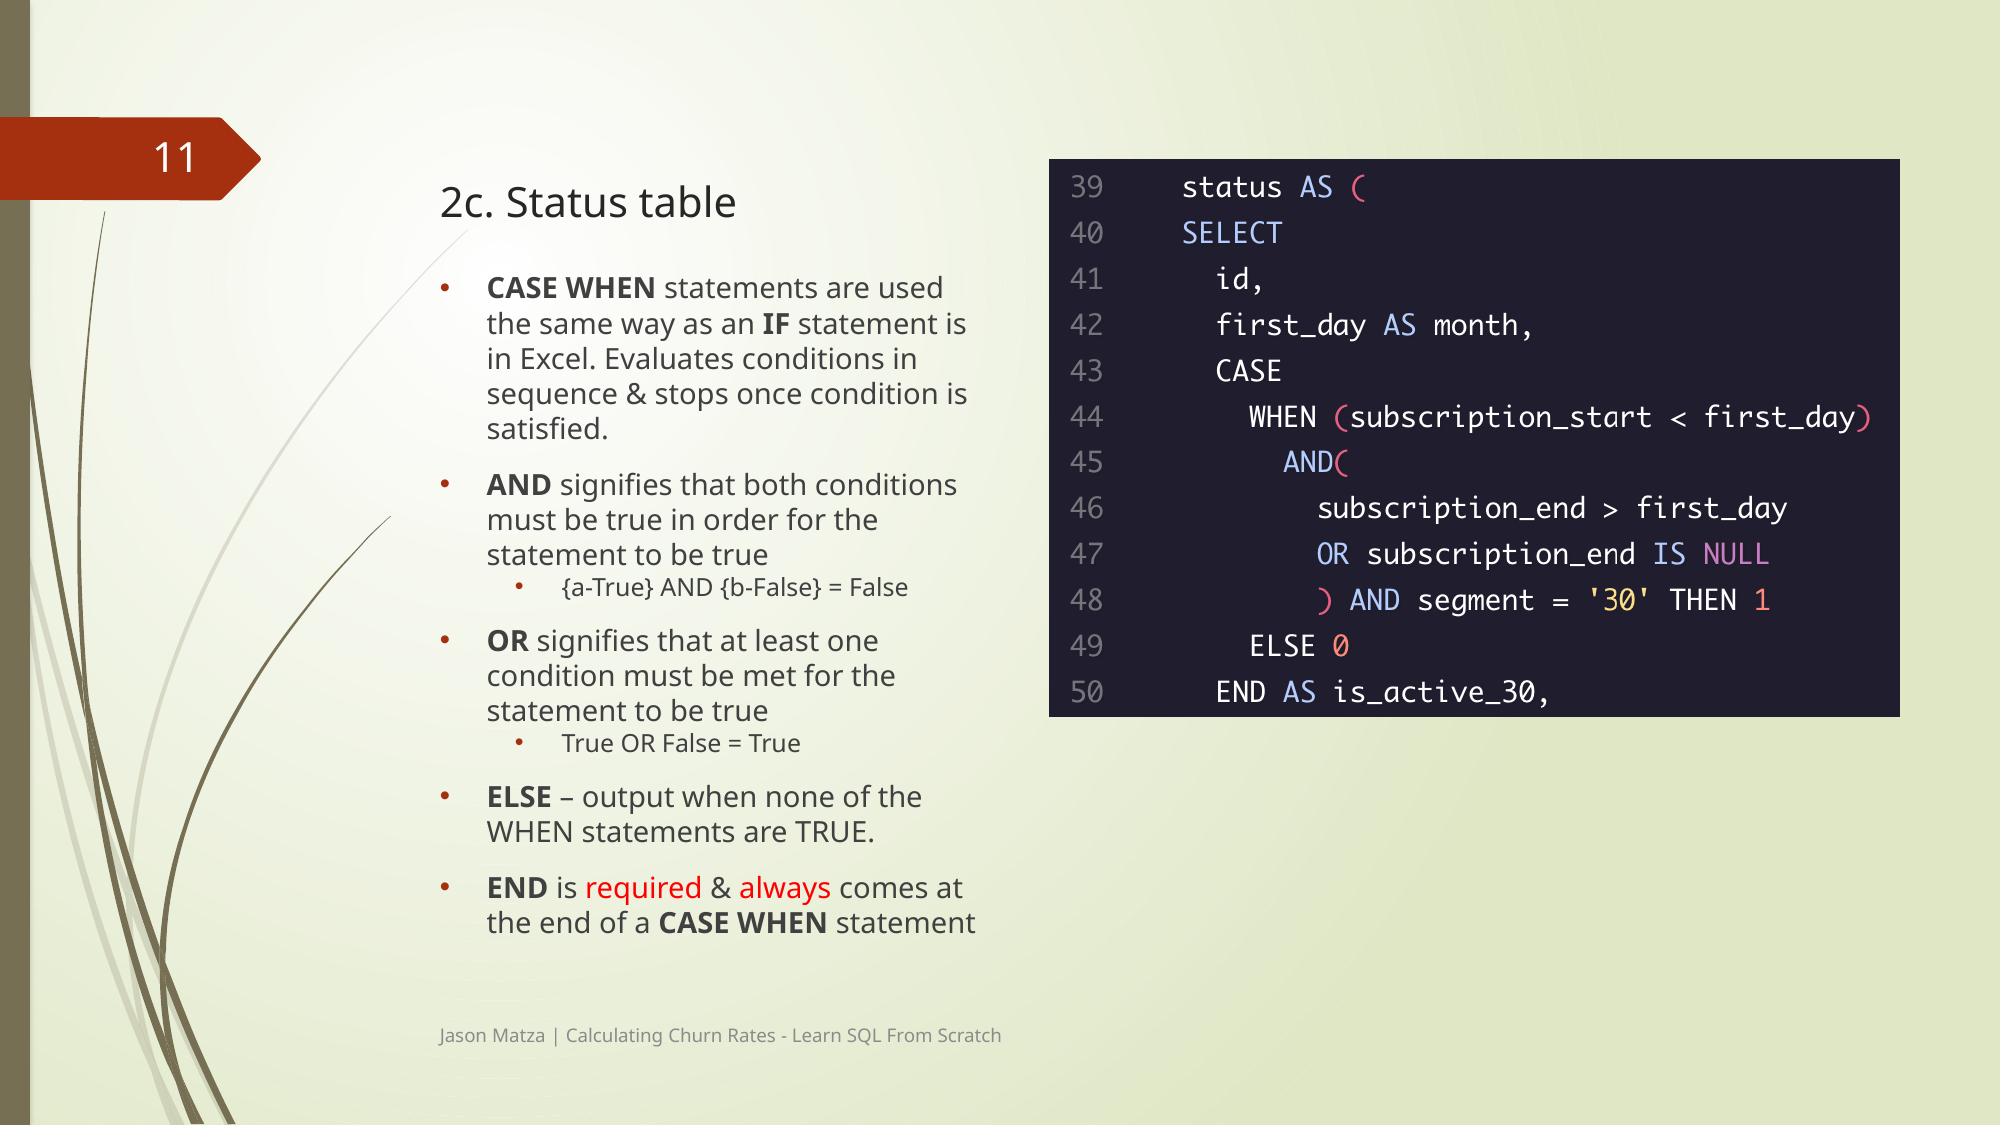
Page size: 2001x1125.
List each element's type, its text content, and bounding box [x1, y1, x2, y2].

footer Jason Matza | Calculating Churn Rates - Learn SQL From Scratch [424, 1006, 1675, 1067]
slide_number 11 [87, 129, 216, 190]
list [1049, 158, 1900, 717]
list CASE WHEN statements are used the same way as an IF statement is in Excel. Evaluates conditions in sequence & stops once condition is satisfied. AND signifies that both conditions must be true in order for the statement to be true {a-True} AND {b-False} = False OR signifies that at least one condition must be met for the statement to be true True OR False = True ELSE – output when none of the WHEN statements are TRUE. END is required & always comes at the end of a CASE WHEN statement [424, 262, 1000, 962]
title 2c. Status table [424, 73, 1000, 234]
